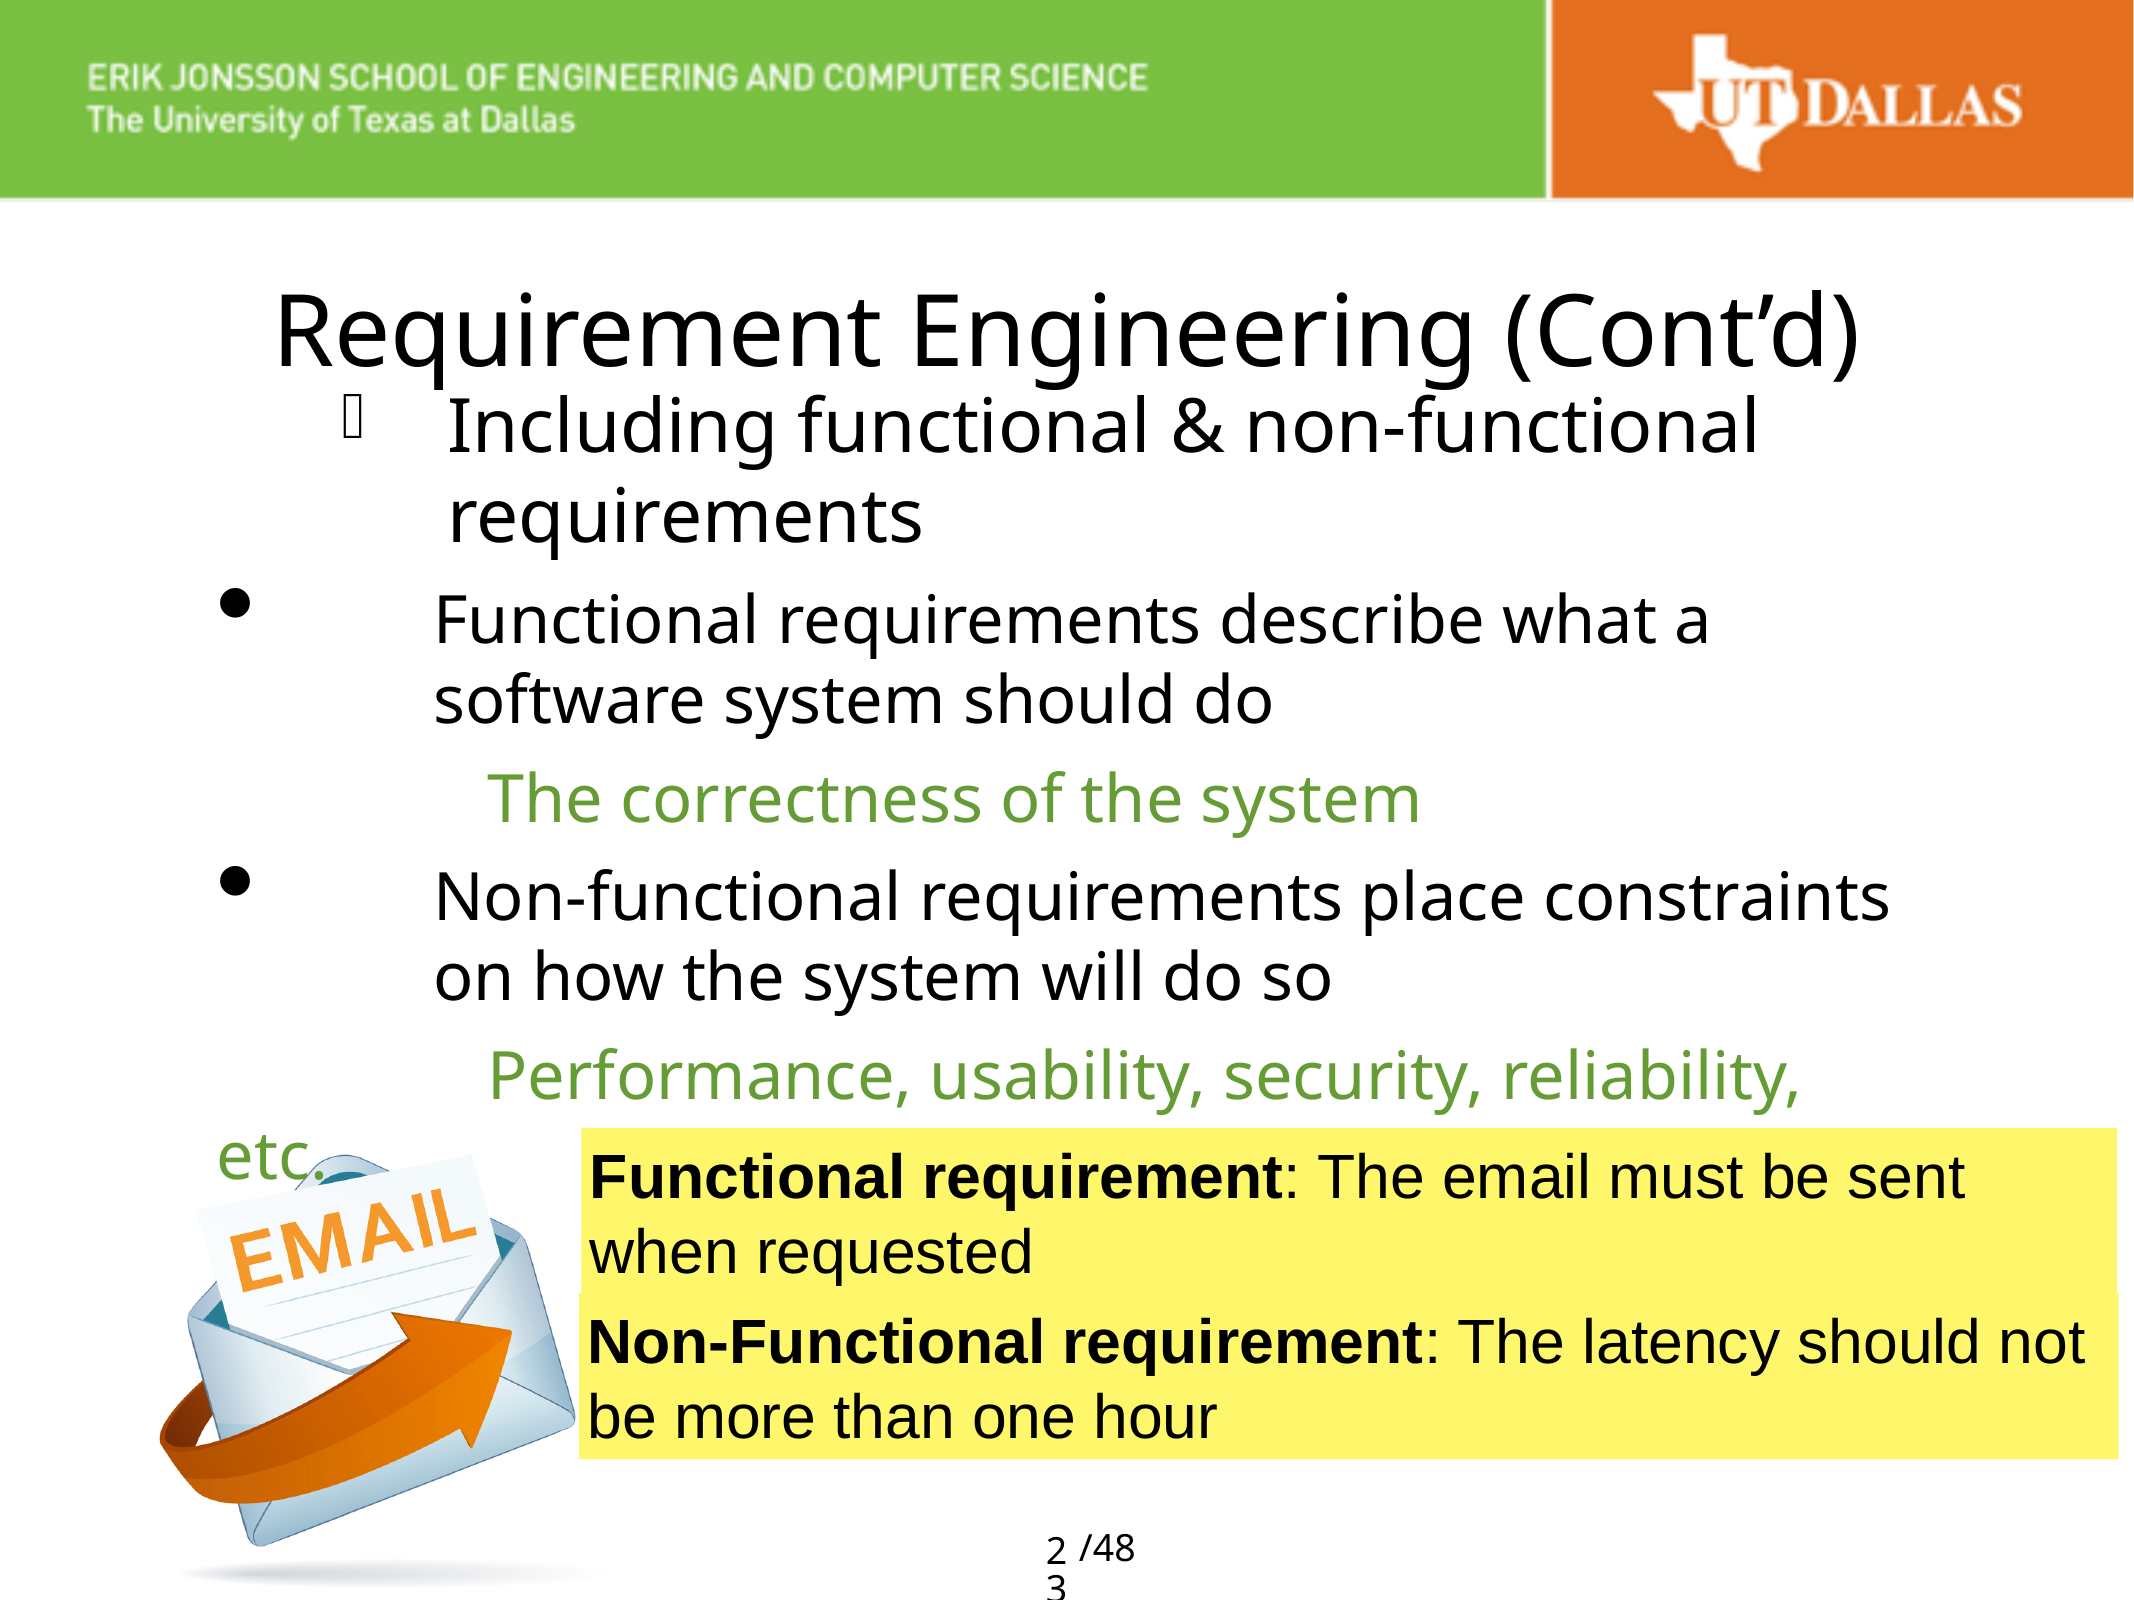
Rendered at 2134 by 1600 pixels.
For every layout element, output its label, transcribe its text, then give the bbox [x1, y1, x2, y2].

title Requirement Engineering (Cont’d) [207, 157, 1926, 453]
list Including functional & non-functional requirements Functional requirements describe what a software system should do The correctness of the system Non-functional requirements place constraints on how the system will do so Performance, usability, security, reliability, etc. [207, 453, 1926, 1066]
picture [0, 0, 2134, 205]
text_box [85, 1071, 2119, 1600]
